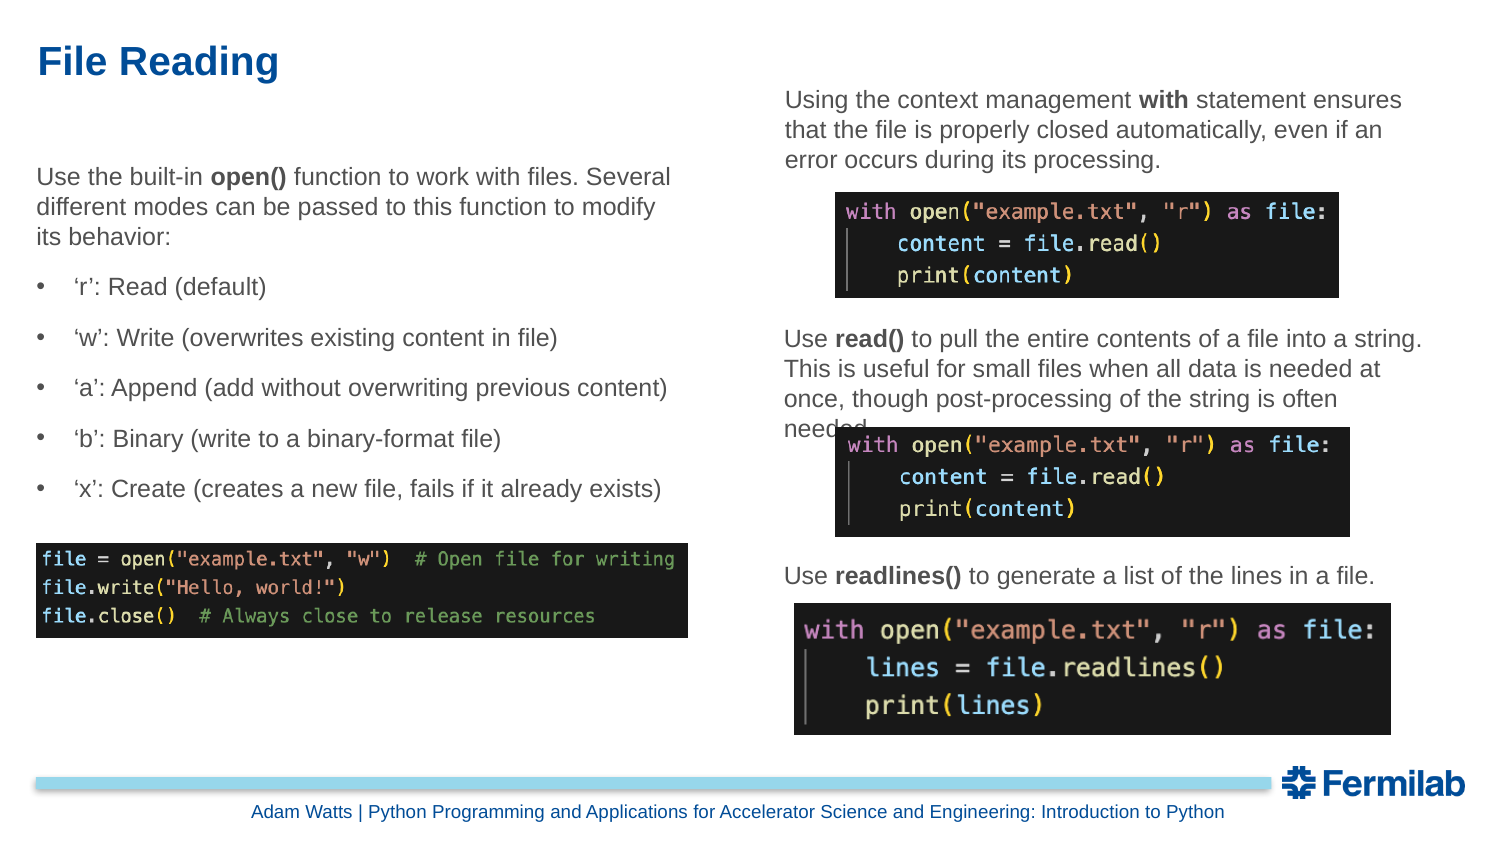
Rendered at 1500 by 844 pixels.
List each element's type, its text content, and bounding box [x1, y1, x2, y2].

list Use the built-in open() function to work with files. Several different modes can be passed to this function to modify its behavior: ‘r’: Read (default) ‘w’: Write (overwrites existing content in file) ‘a’: Append (add without overwriting previous content) ‘b’: Binary (write to a binary-format file) ‘x’: Create (creates a new file, fails if it already exists) [36, 160, 688, 527]
text_box Using the context management with statement ensures that the file is properly closed automatically, even if an error occurs during its processing. [784, 83, 1437, 450]
footer Adam Watts | Python Programming and Applications for Accelerator Science and Engineering: Introduction to Python [251, 800, 1279, 831]
text_box Use readlines() to generate a list of the lines in a file. [783, 559, 1435, 596]
picture [36, 543, 688, 639]
title File Reading [37, 30, 1463, 84]
picture [794, 602, 1391, 735]
picture [835, 191, 1340, 298]
picture [835, 427, 1350, 538]
text_box Use read() to pull the entire contents of a file into a string. This is useful for small files when all data is needed at once, though post-processing of the string is often needed. [783, 322, 1435, 428]
picture [1282, 766, 1465, 799]
